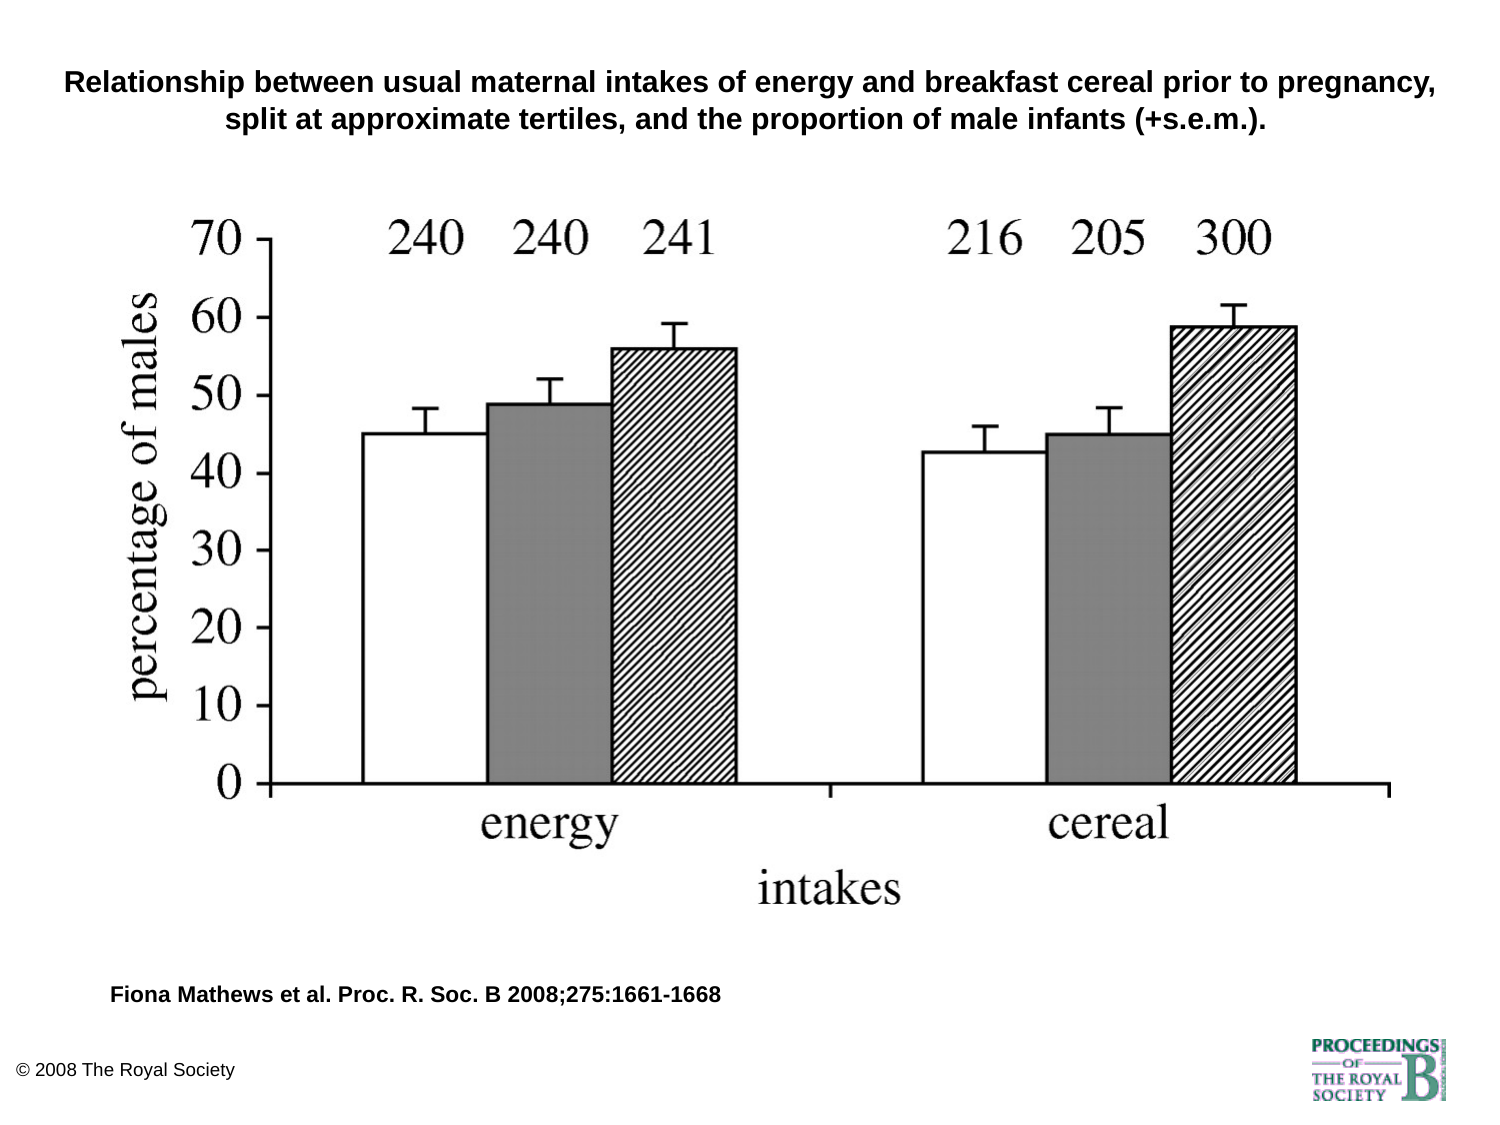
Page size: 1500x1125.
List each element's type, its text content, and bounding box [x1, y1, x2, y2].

picture [1312, 1039, 1446, 1101]
text_box Fiona Mathews et al. Proc. R. Soc. B 2008;275:1661-1668 [110, 979, 753, 1018]
text_box © 2008 The Royal Society [16, 1058, 825, 1125]
text_box Relationship between usual maternal intakes of energy and breakfast cereal prior to pregnancy, split at approximate tertiles, and the proportion of male infants (+s.e.m.). [53, 62, 1447, 131]
picture [109, 208, 1391, 915]
